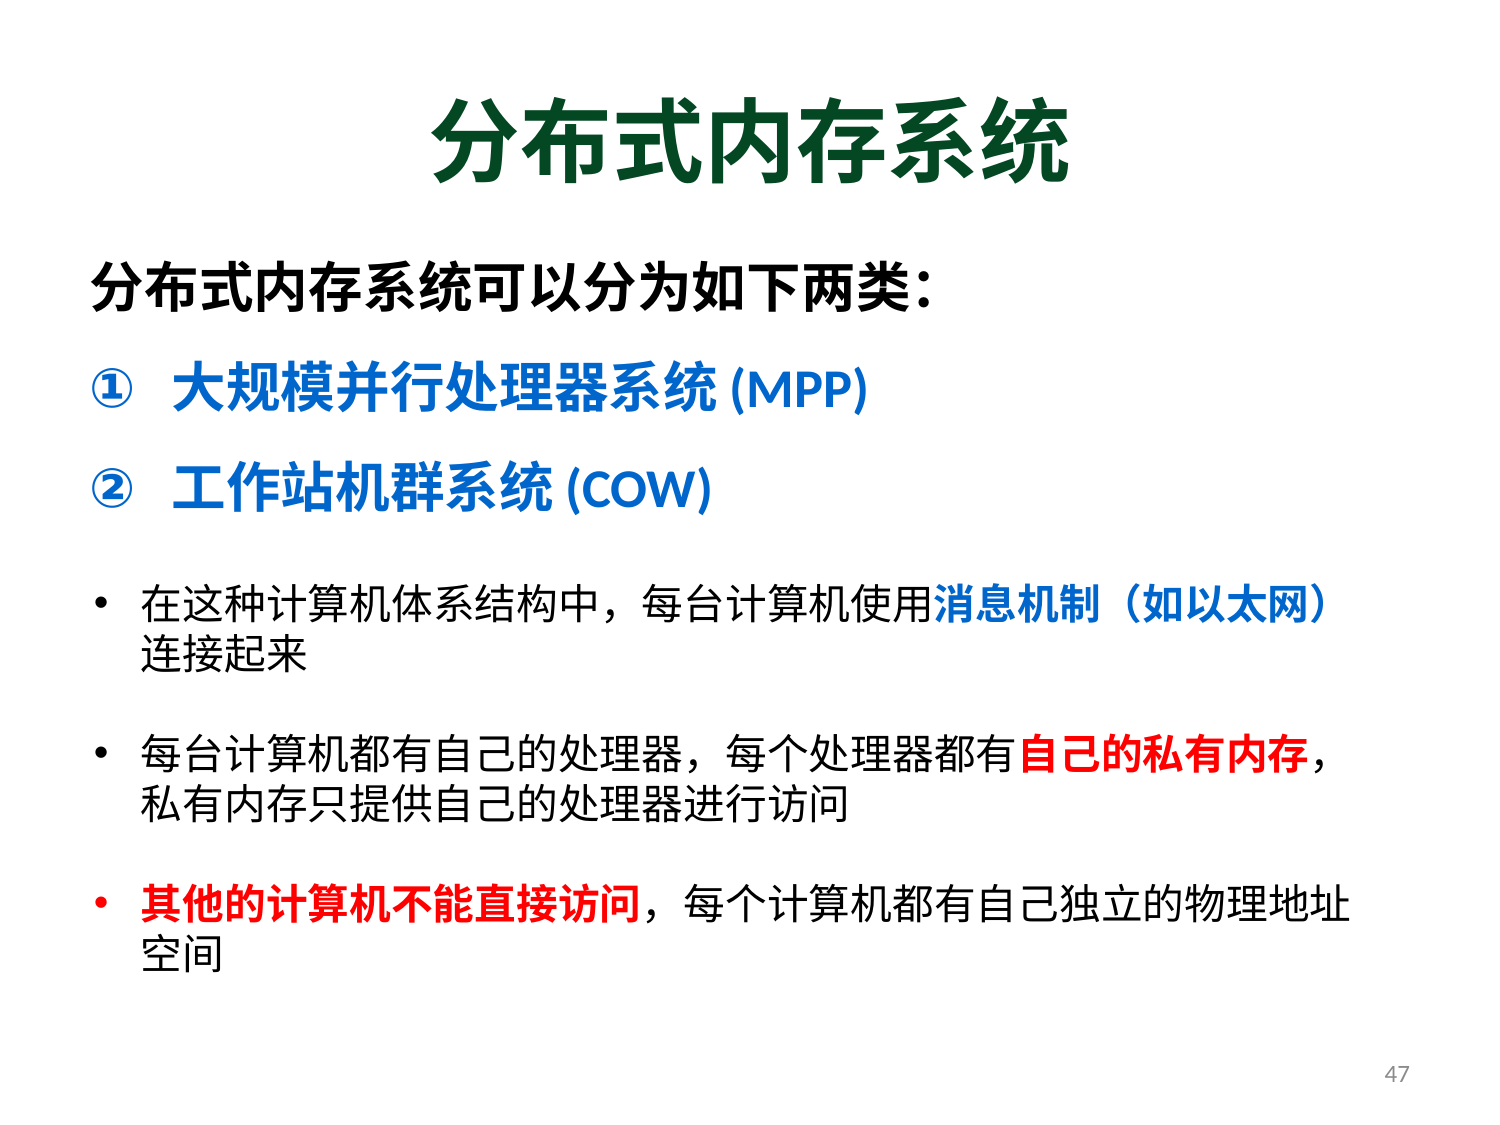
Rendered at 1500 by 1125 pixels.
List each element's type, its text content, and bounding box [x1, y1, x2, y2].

list 分布式内存系统可以分为如下两类： 大规模并行处理器系统(MPP) 工作站机群系统(COW) [74, 232, 1425, 528]
title 分布式内存系统 [75, 45, 1425, 233]
slide_number 47 [1074, 1042, 1425, 1103]
text_box 在这种计算机体系结构中，每台计算机使用消息机制（如以太网）连接起来 每台计算机都有自己的处理器，每个处理器都有自己的私有内存，私有内存只提供自己的处理器进行访问 其他的计算机不能直接访问，每个计算机都有自己独立的物理地址空间 [79, 570, 1388, 985]
